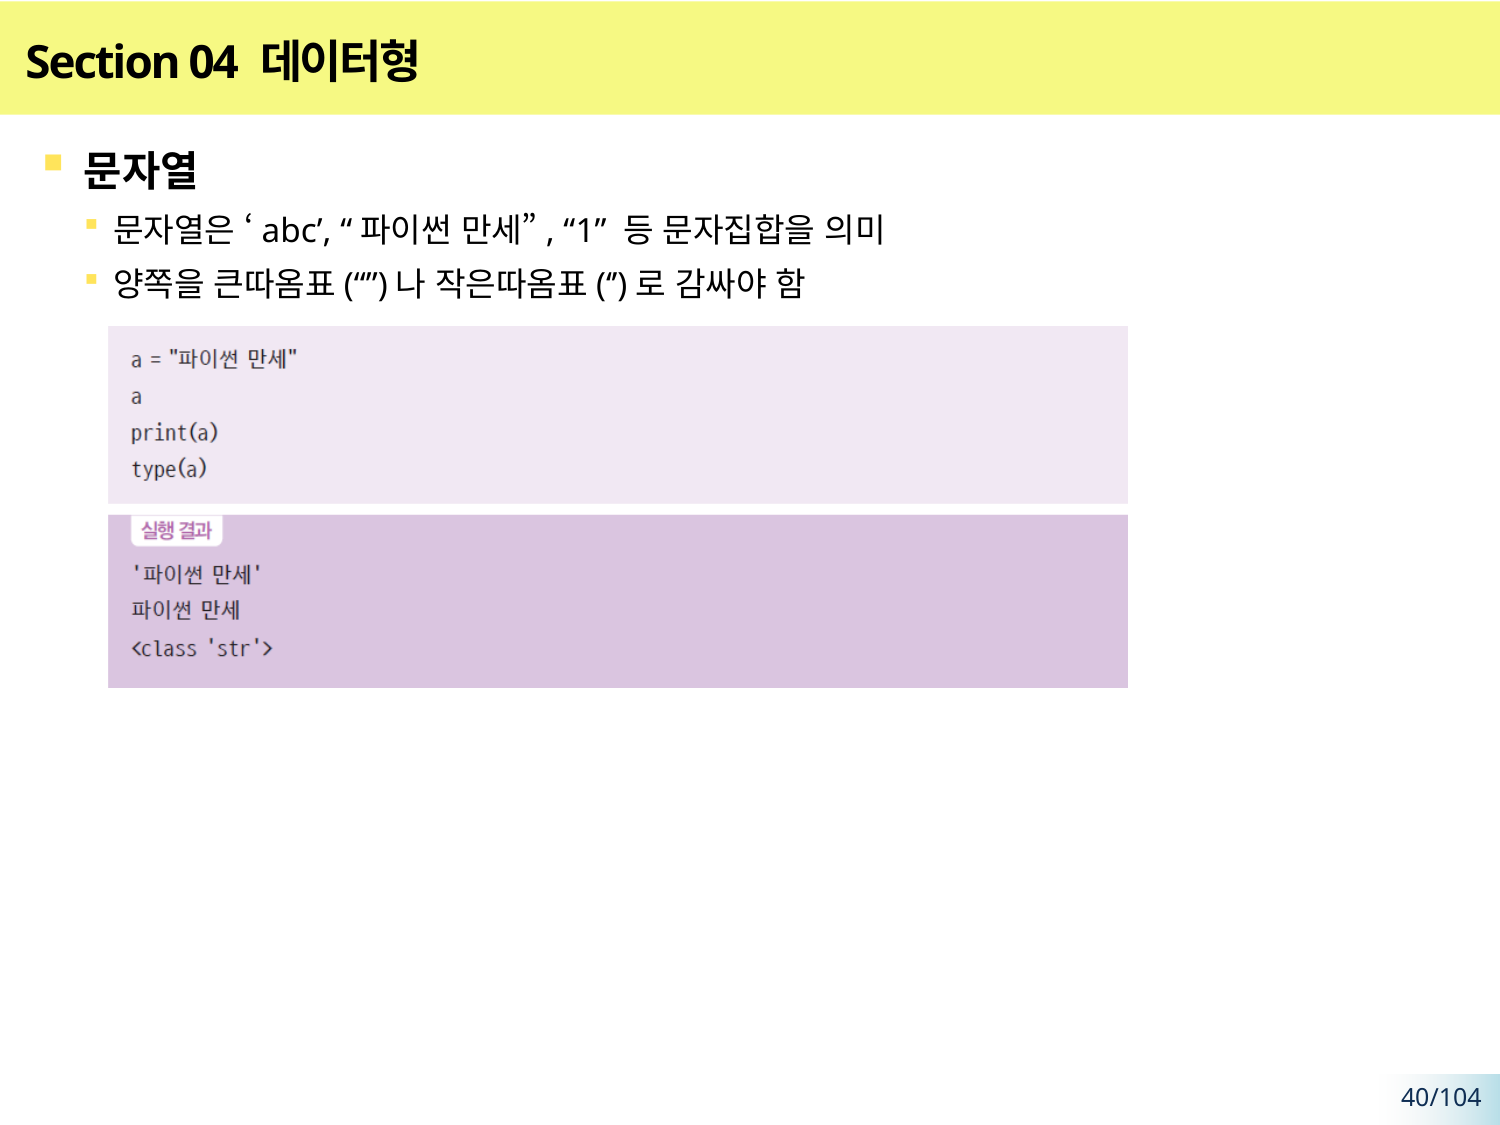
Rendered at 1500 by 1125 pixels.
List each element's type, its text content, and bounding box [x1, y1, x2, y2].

title Section 04 데이터형 [10, 21, 1288, 99]
picture [107, 325, 1129, 689]
list 문자열 문자열은 ‘abc’, “파이썬 만세”, “1” 등 문자집합을 의미 양쪽을 큰따옴표(“”)나 작은따옴표(‘’)로 감싸야 함 [10, 126, 1481, 1057]
